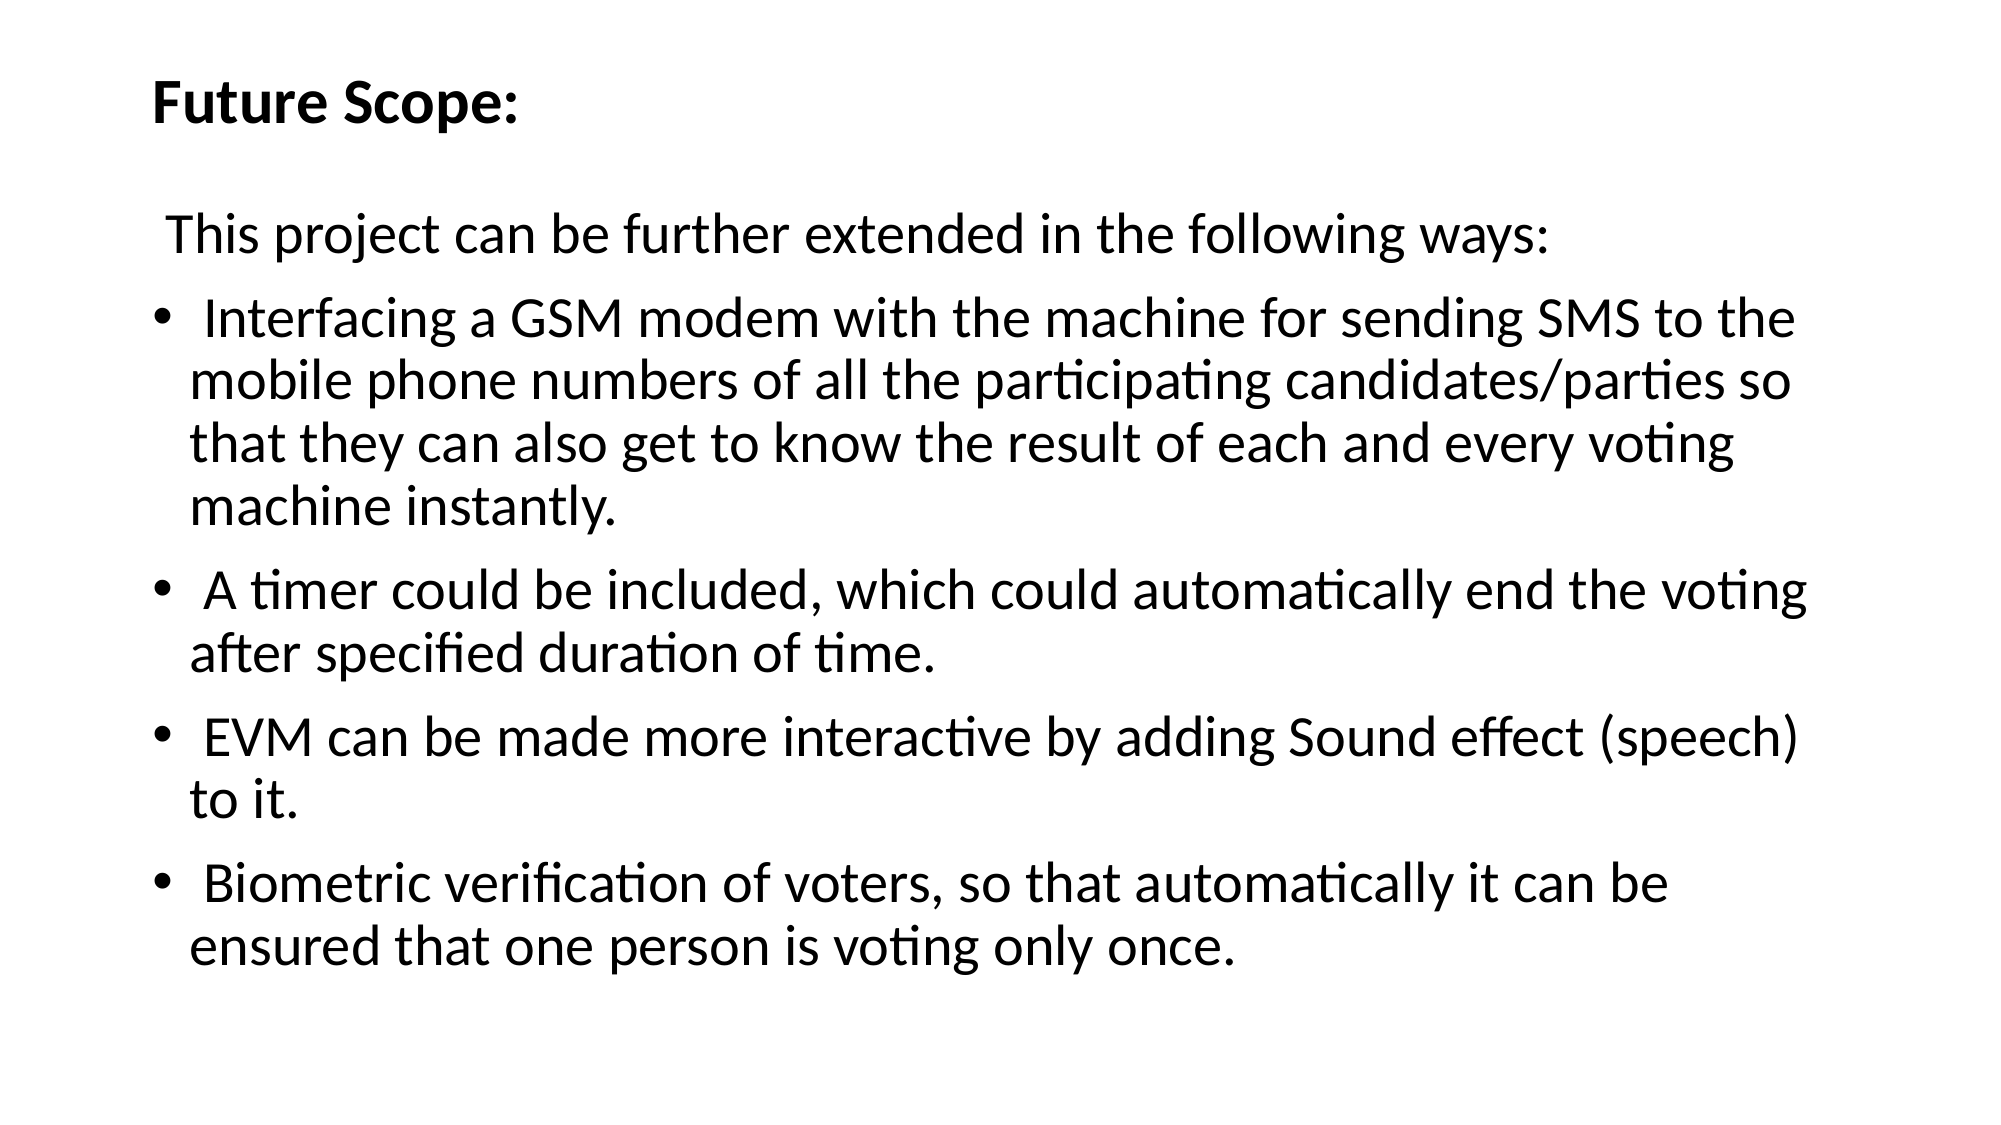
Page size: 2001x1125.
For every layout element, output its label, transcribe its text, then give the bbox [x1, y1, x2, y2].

list This project can be further extended in the following ways: Interfacing a GSM modem with the machine for sending SMS to the mobile phone numbers of all the participating candidates/parties so that they can also get to know the result of each and every voting machine instantly. A timer could be included, which could automatically end the voting after specified duration of time. EVM can be made more interactive by adding Sound effect (speech) to it. Biometric verification of voters, so that automatically it can be ensured that one person is voting only once. [137, 195, 1863, 990]
title Future Scope: [137, 60, 1863, 146]
